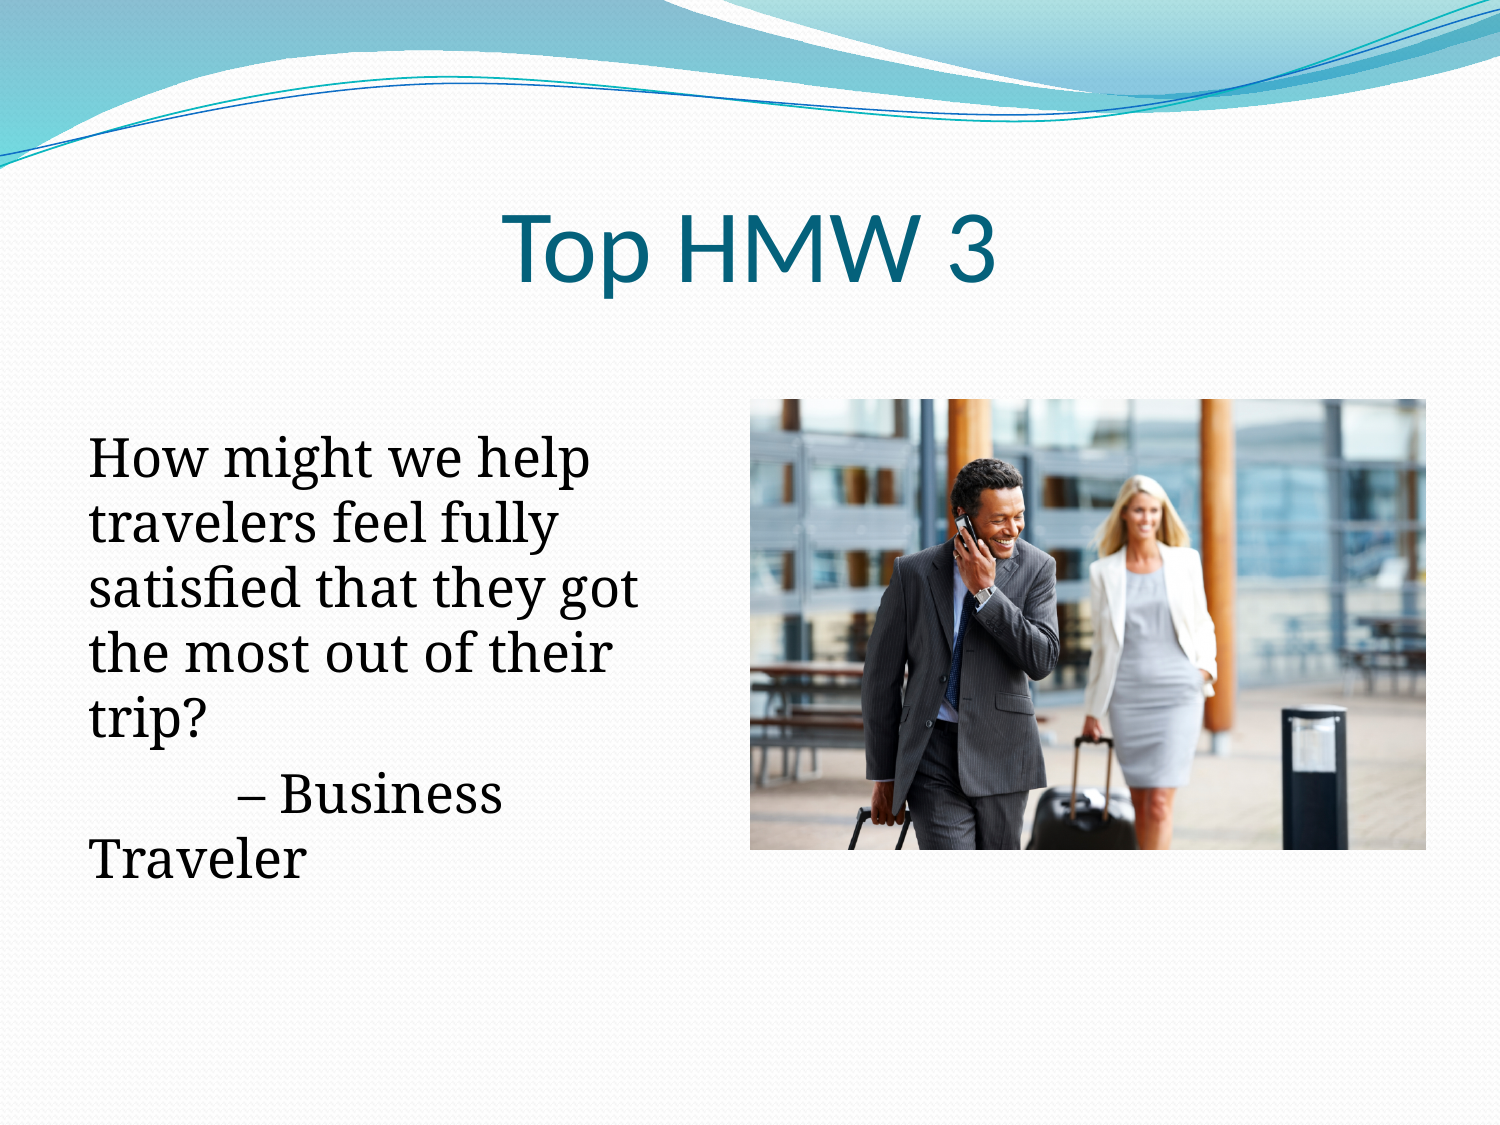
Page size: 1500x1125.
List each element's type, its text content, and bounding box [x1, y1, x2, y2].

list How might we help travelers feel fully satisfied that they got the most out of their trip? – Business Traveler [73, 416, 749, 1125]
title Top HMW 3 [75, 115, 1425, 303]
picture [749, 399, 1426, 851]
